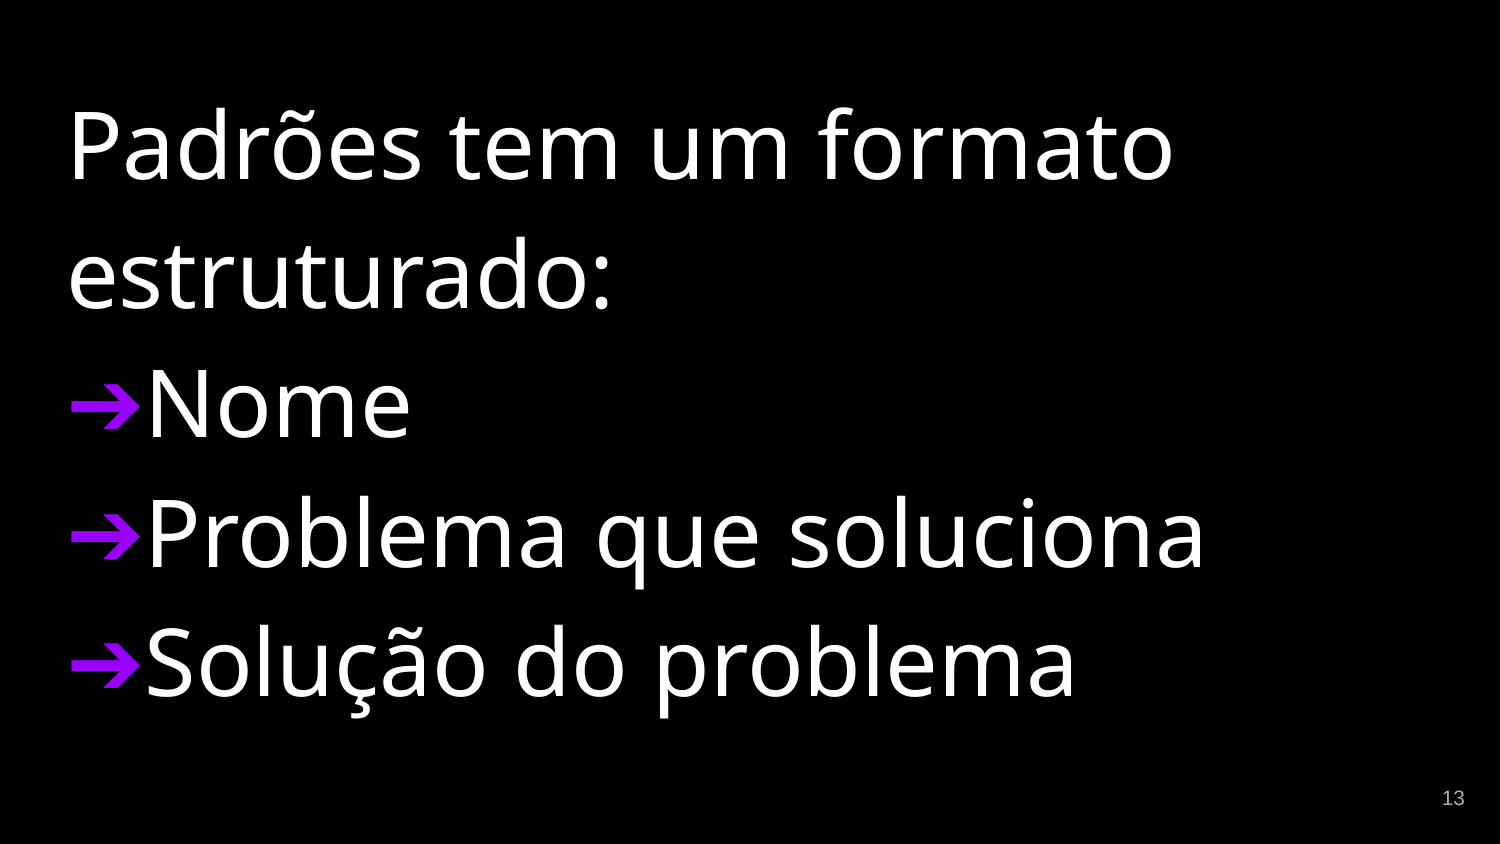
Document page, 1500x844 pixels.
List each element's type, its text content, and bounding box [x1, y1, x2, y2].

list Padrões tem um formato estruturado: Nome Problema que soluciona Solução do problema [51, 53, 1449, 750]
slide_number ‹#› [1389, 764, 1480, 830]
